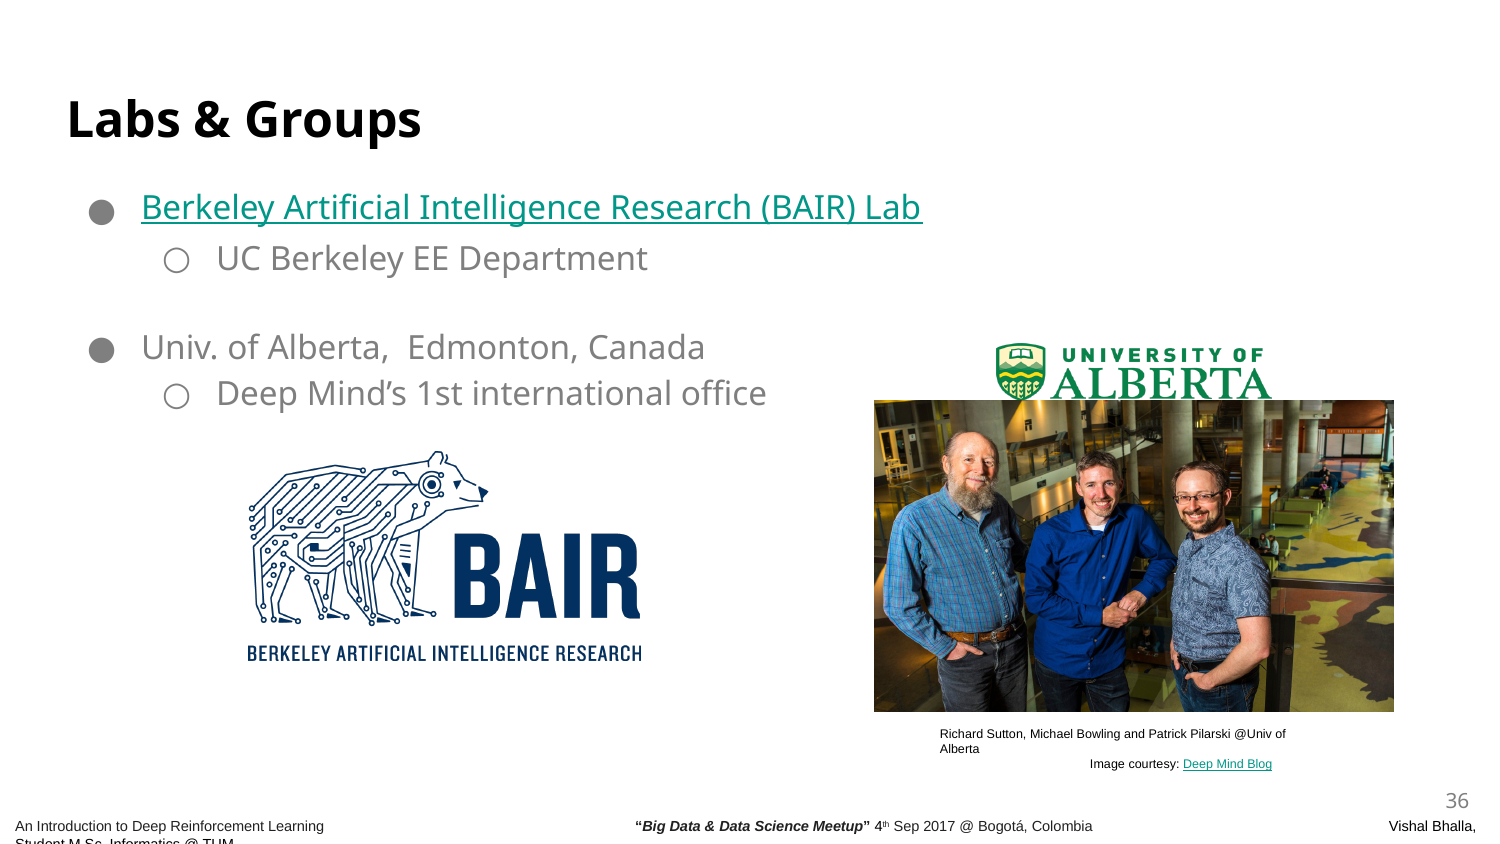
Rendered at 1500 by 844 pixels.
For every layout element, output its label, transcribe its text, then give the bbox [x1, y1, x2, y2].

slide_number ‹#› [1394, 829, 1484, 834]
list Univ. of Alberta, Edmonton, Canada Deep Mind’s 1st international office [51, 305, 1449, 449]
text_box An Introduction to Deep Reinforcement Learning “Big Data & Data Science Meetup” 4th Sep 2017 @ Bogotá, Colombia Vishal Bhalla, Student M Sc. Informatics @ TUM [0, 805, 1500, 829]
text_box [874, 342, 1394, 741]
picture [247, 451, 641, 662]
list Berkeley Artificial Intelligence Research (BAIR) Lab UC Berkeley EE Department [51, 164, 1449, 305]
title Labs & Groups [51, 72, 1449, 164]
slide_number ‹#› [1394, 769, 1484, 805]
